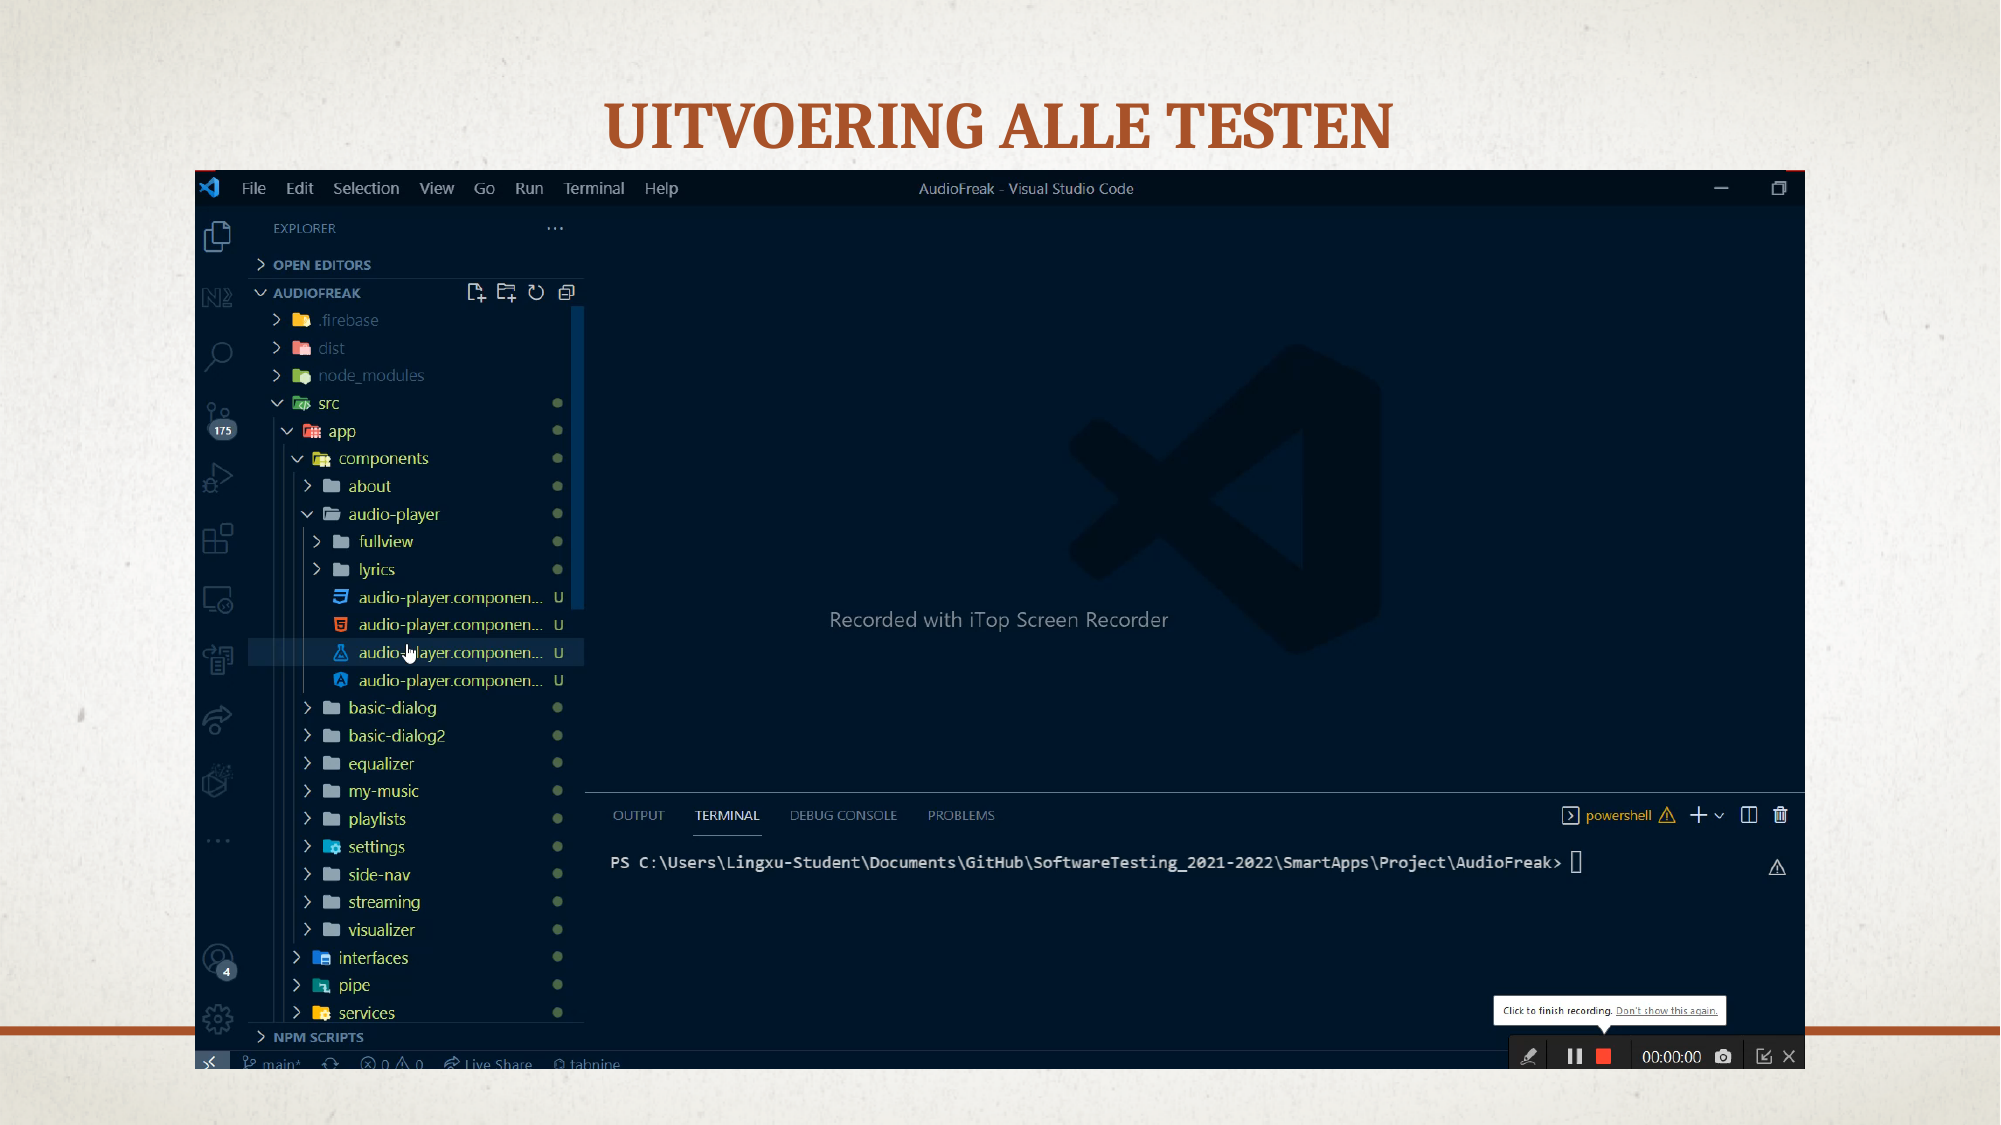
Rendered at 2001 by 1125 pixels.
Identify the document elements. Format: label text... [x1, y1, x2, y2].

picture [0, 0, 2001, 1125]
title Uitvoering alle Testen [212, 70, 1788, 170]
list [194, 170, 1806, 1070]
